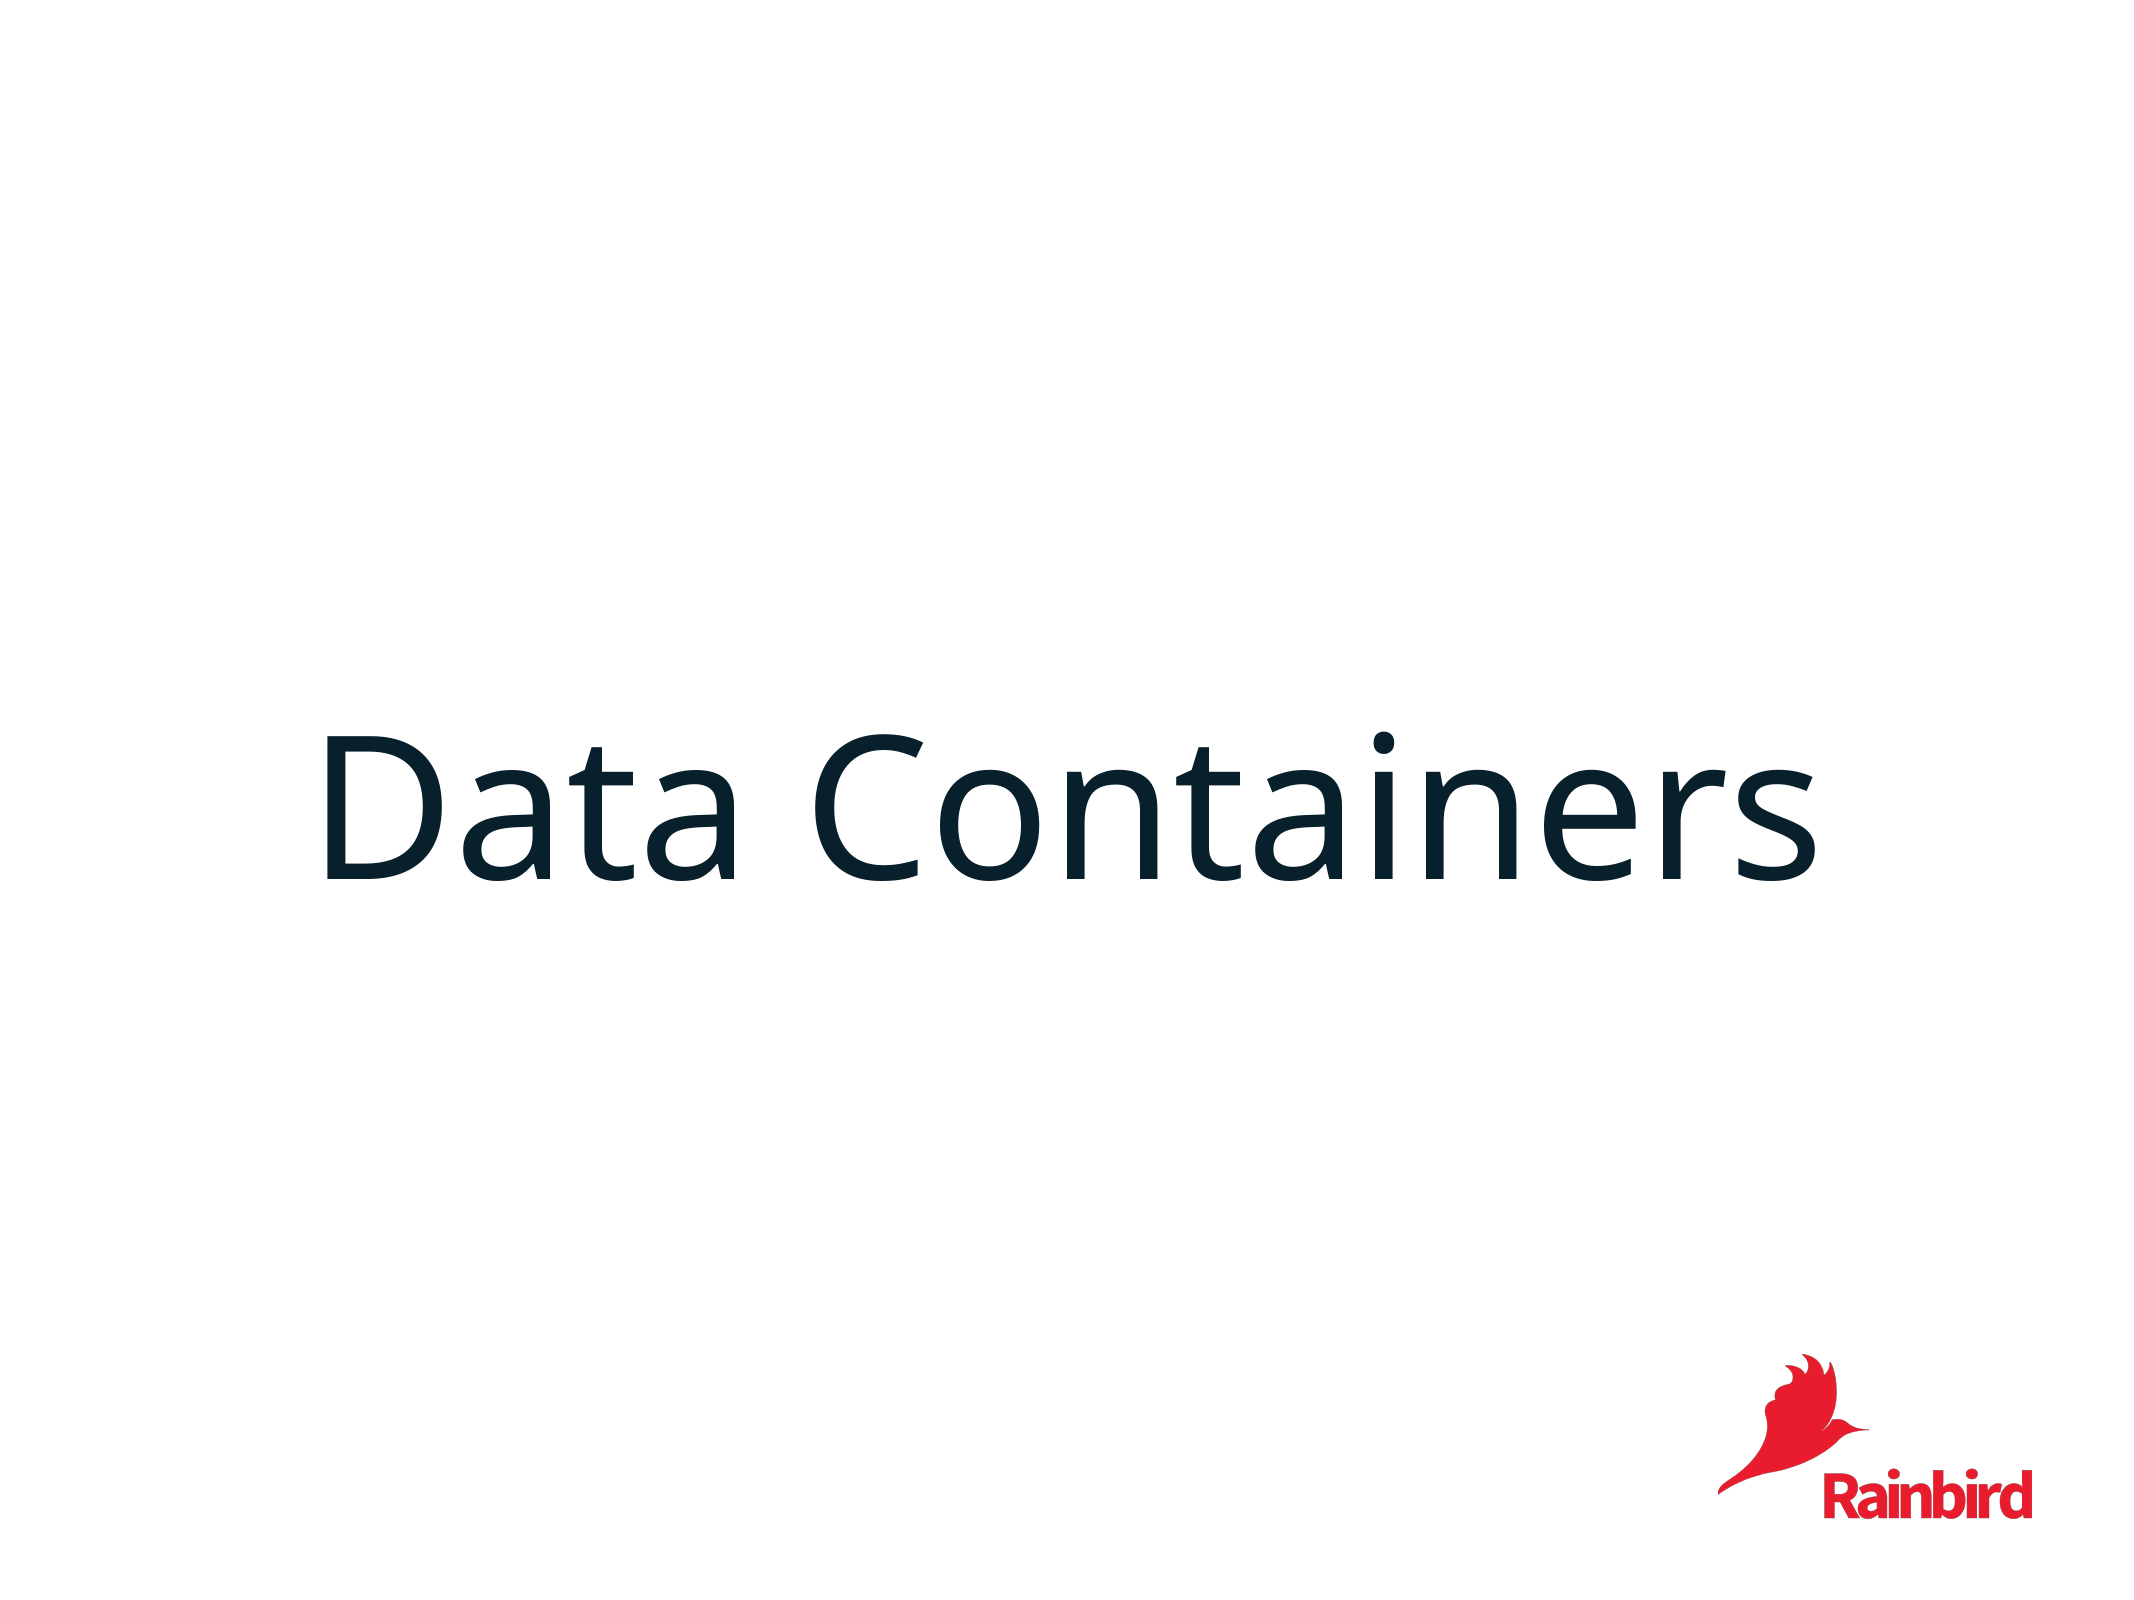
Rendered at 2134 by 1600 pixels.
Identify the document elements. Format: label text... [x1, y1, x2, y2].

title Data Containers [207, 528, 1926, 1072]
picture [1718, 1354, 2032, 1519]
